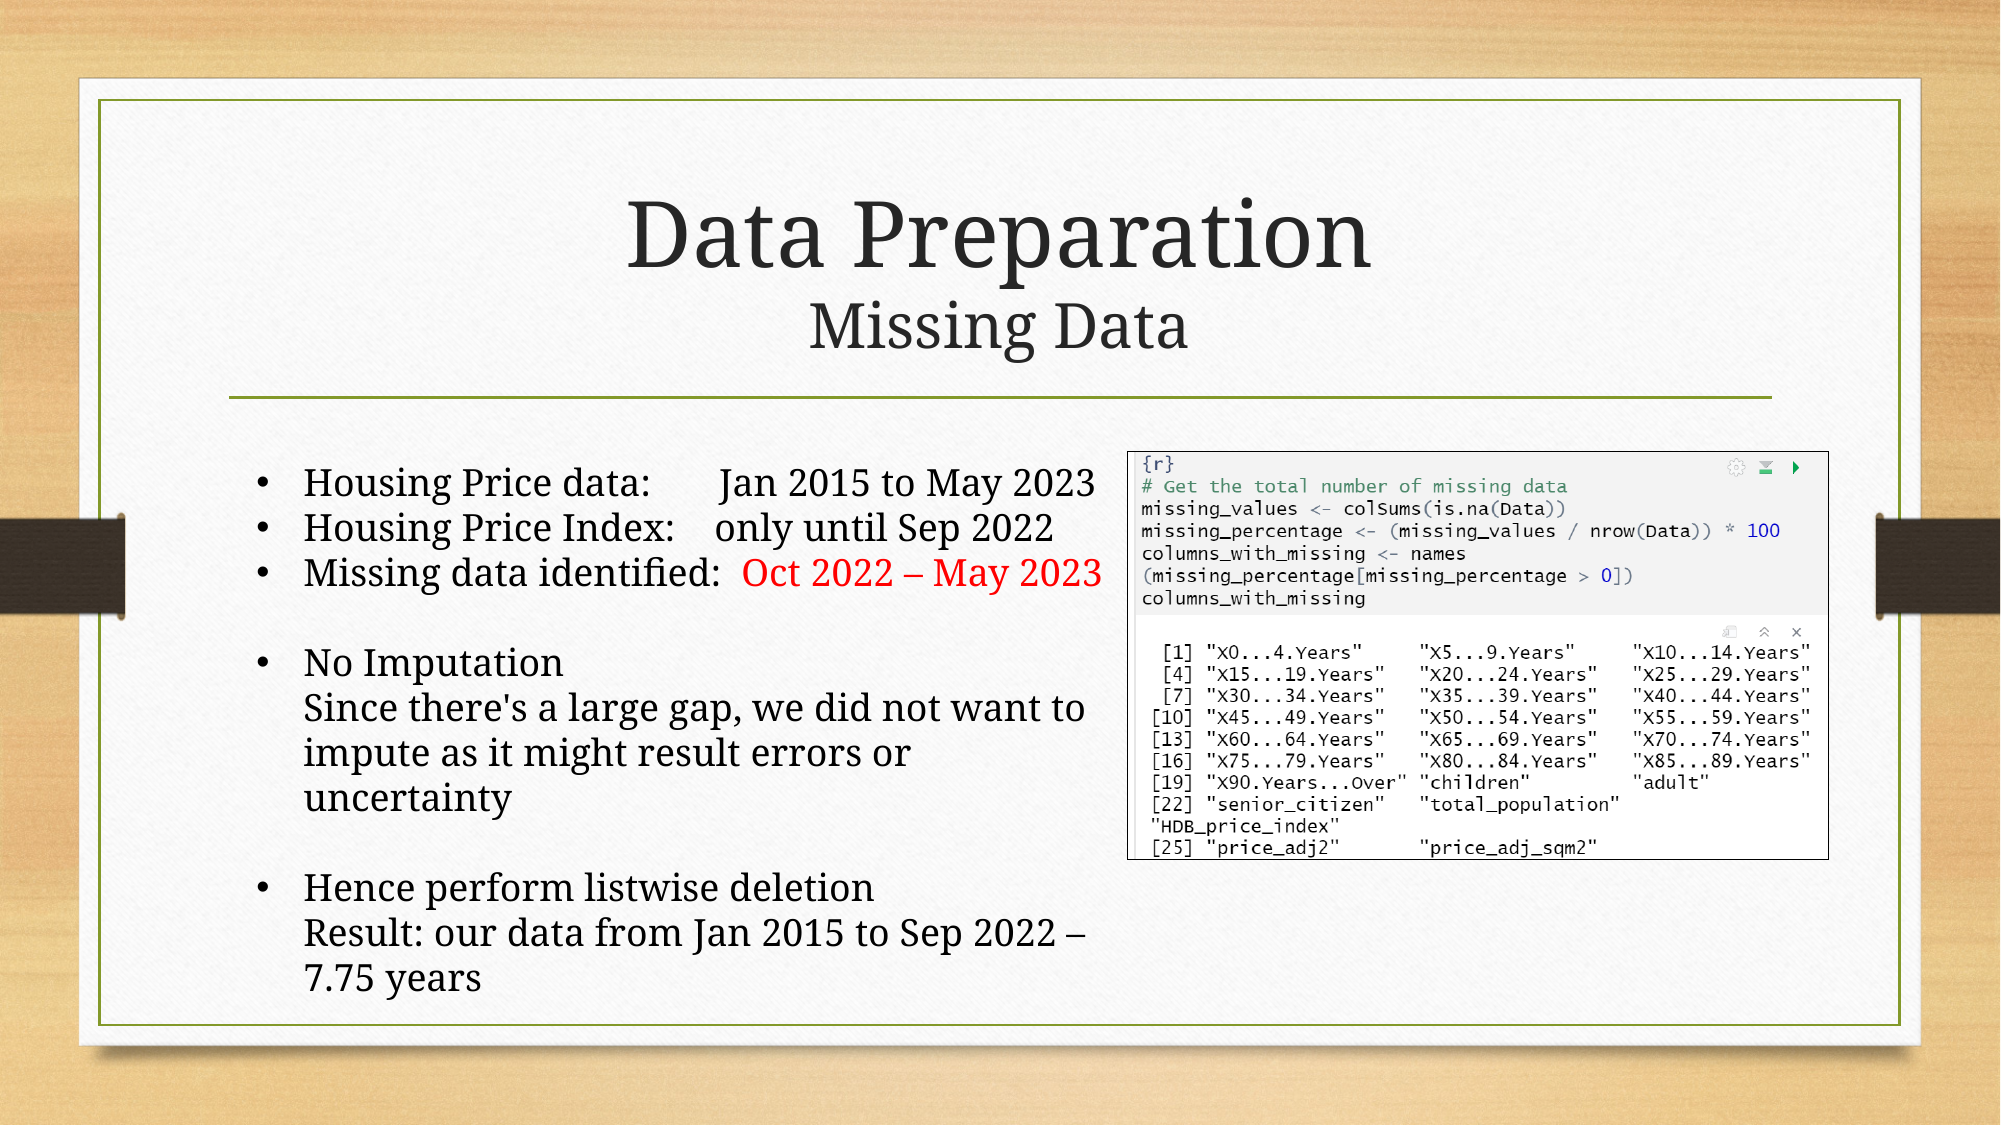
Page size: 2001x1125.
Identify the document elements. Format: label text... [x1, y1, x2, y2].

picture [0, 0, 2001, 1125]
title Data Preparation Missing Data [212, 161, 1788, 375]
text_box Housing Price data: Jan 2015 to May 2023 Housing Price Index: only until Sep 2022 Missing data identified: Oct 2022 – May 2023 No Imputation Since there's a large gap, we did not want to impute as it might result errors or uncertainty Hence perform listwise deletion Result: our data from Jan 2015 to Sep 2022 – 7.75 years [241, 451, 1128, 1007]
